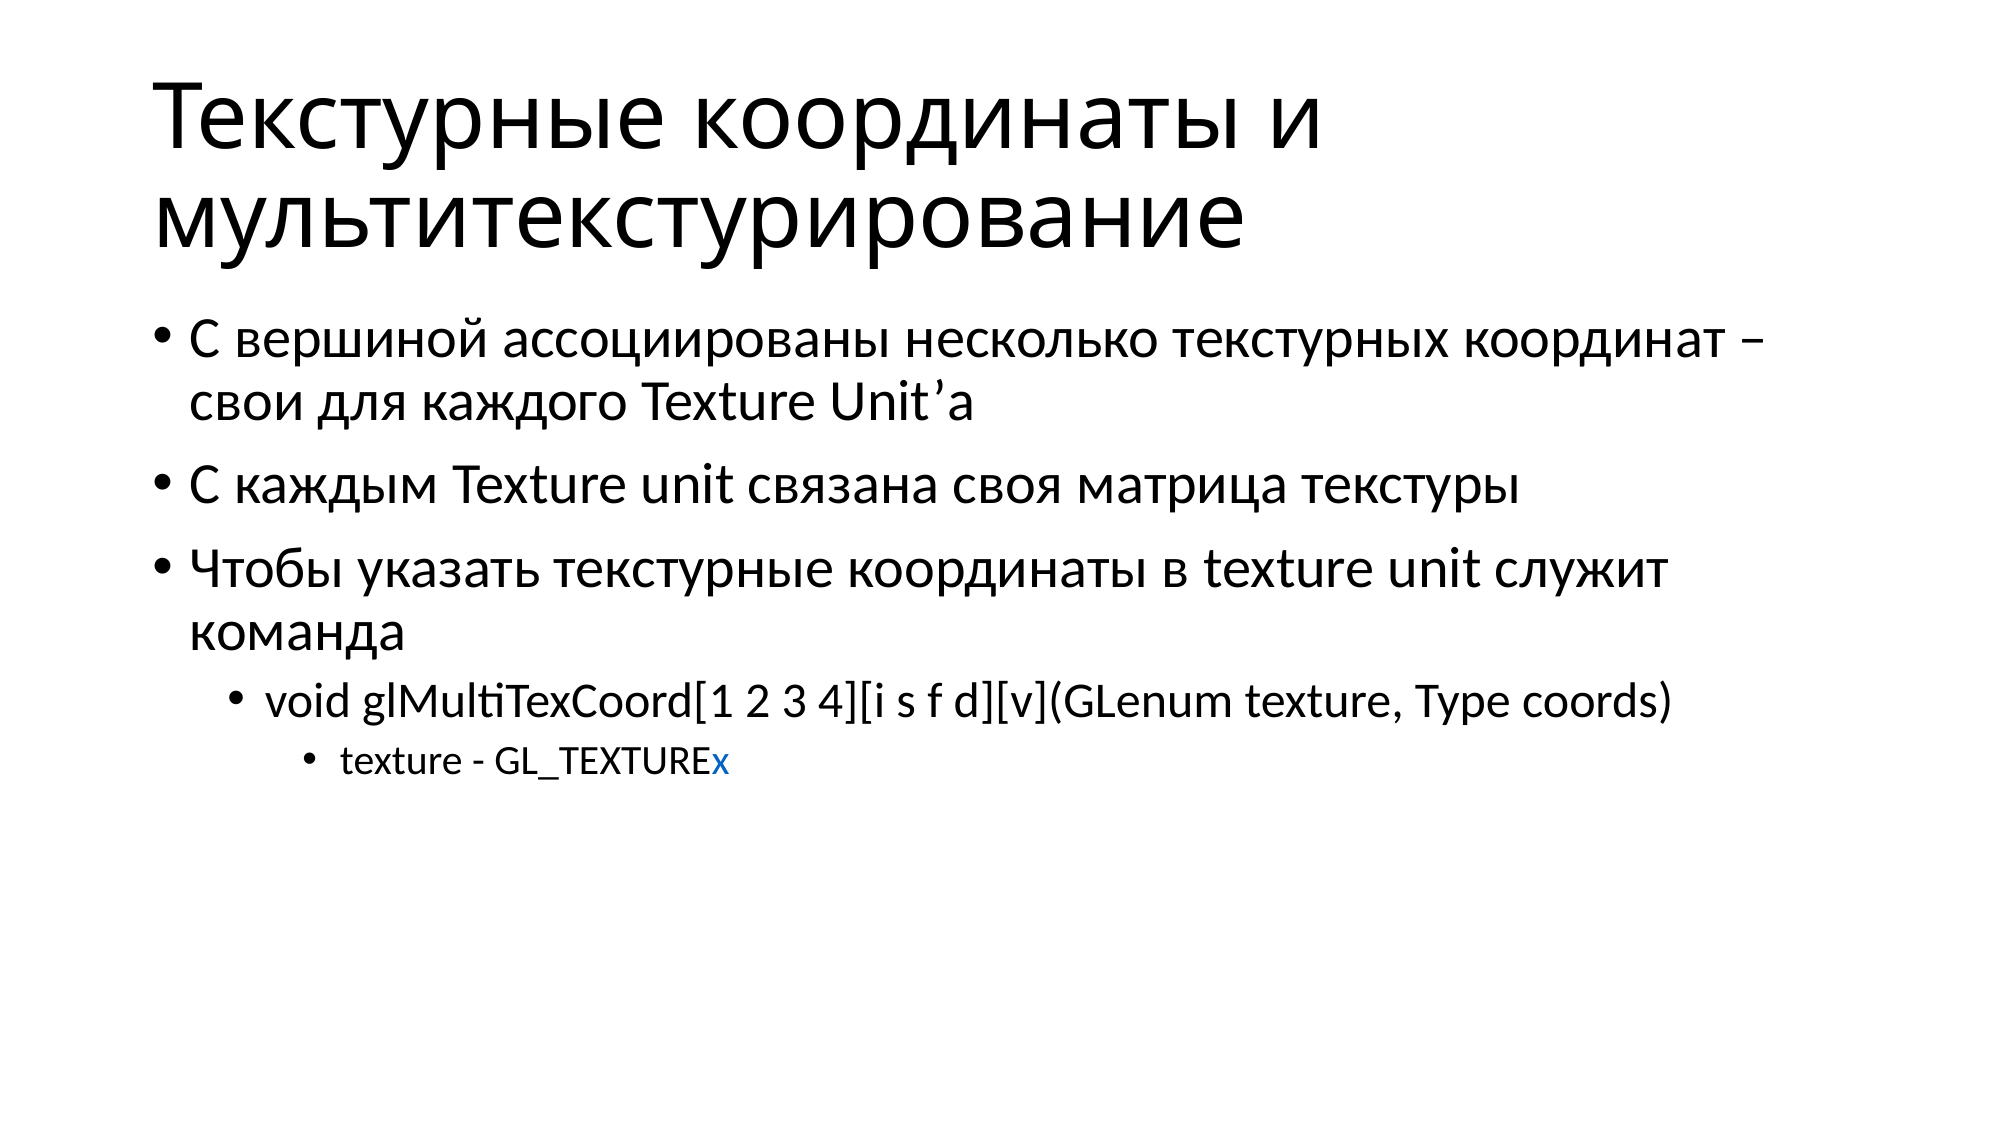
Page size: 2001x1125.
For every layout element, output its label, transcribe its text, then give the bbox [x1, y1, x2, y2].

title Текстурные координаты и мультитекстурирование [137, 59, 1863, 278]
list С вершиной ассоциированы несколько текстурных координат – свои для каждого Texture Unit’а С каждым Texture unit связана своя матрица текстуры Чтобы указать текстурные координаты в texture unit служит команда void glMultiTexCoord[1 2 3 4][i s f d][v](GLenum texture, Type coords) texture - GL_TEXTUREx [137, 299, 1863, 1014]
